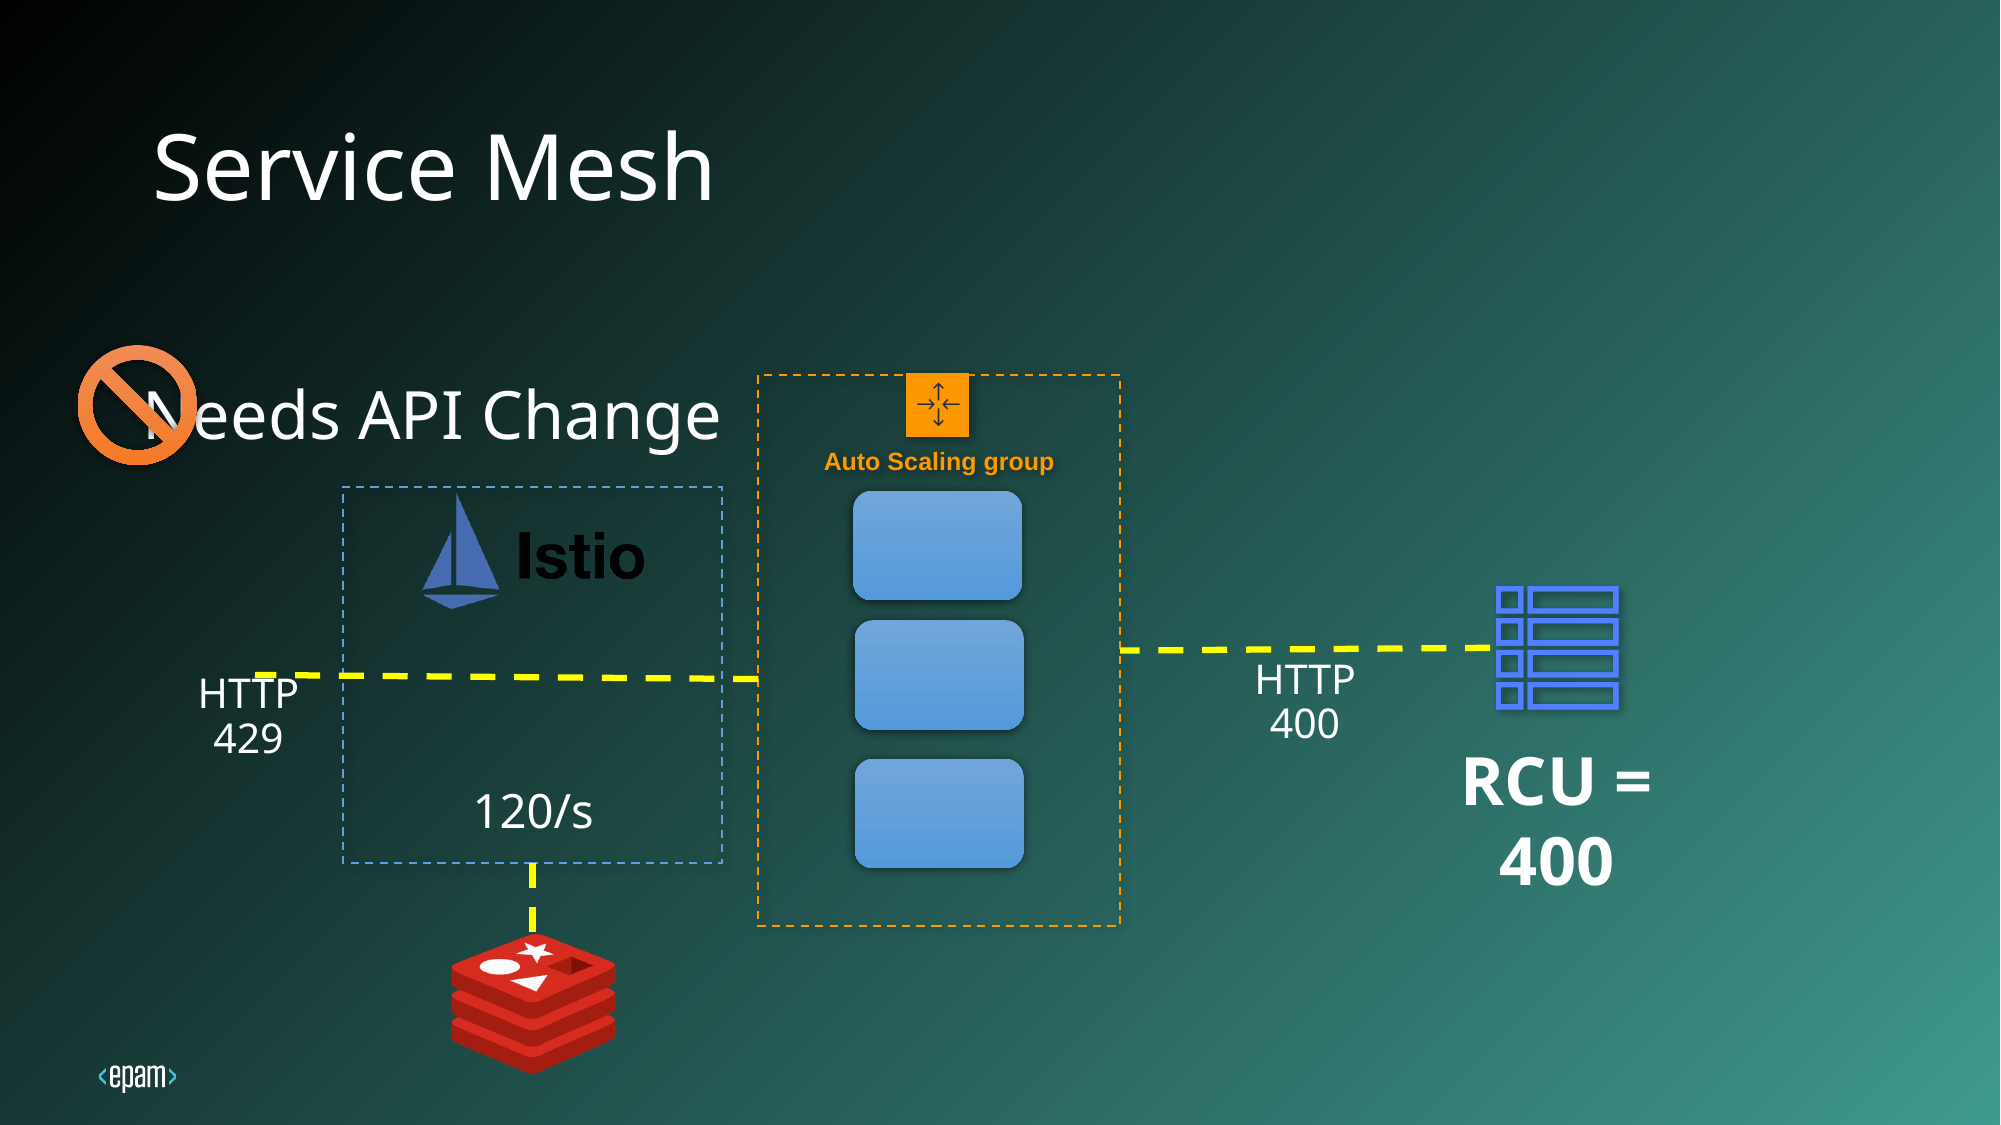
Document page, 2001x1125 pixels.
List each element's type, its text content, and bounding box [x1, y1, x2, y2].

text_box [342, 486, 723, 674]
text_box [342, 680, 723, 864]
text_box [77, 345, 198, 465]
title Service Mesh [137, 61, 1863, 279]
text_box Auto Scaling group [757, 374, 1121, 927]
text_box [1120, 647, 1490, 651]
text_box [254, 674, 759, 680]
picture [421, 492, 644, 609]
picture [341, 871, 725, 1125]
picture [1490, 580, 1624, 715]
text_box Needs API Change [118, 325, 747, 461]
text_box HTTP 429 [164, 665, 333, 770]
picture [906, 373, 969, 437]
text_box HTTP 400 [1220, 651, 1390, 756]
text_box RCU = 400 [1407, 731, 1707, 907]
